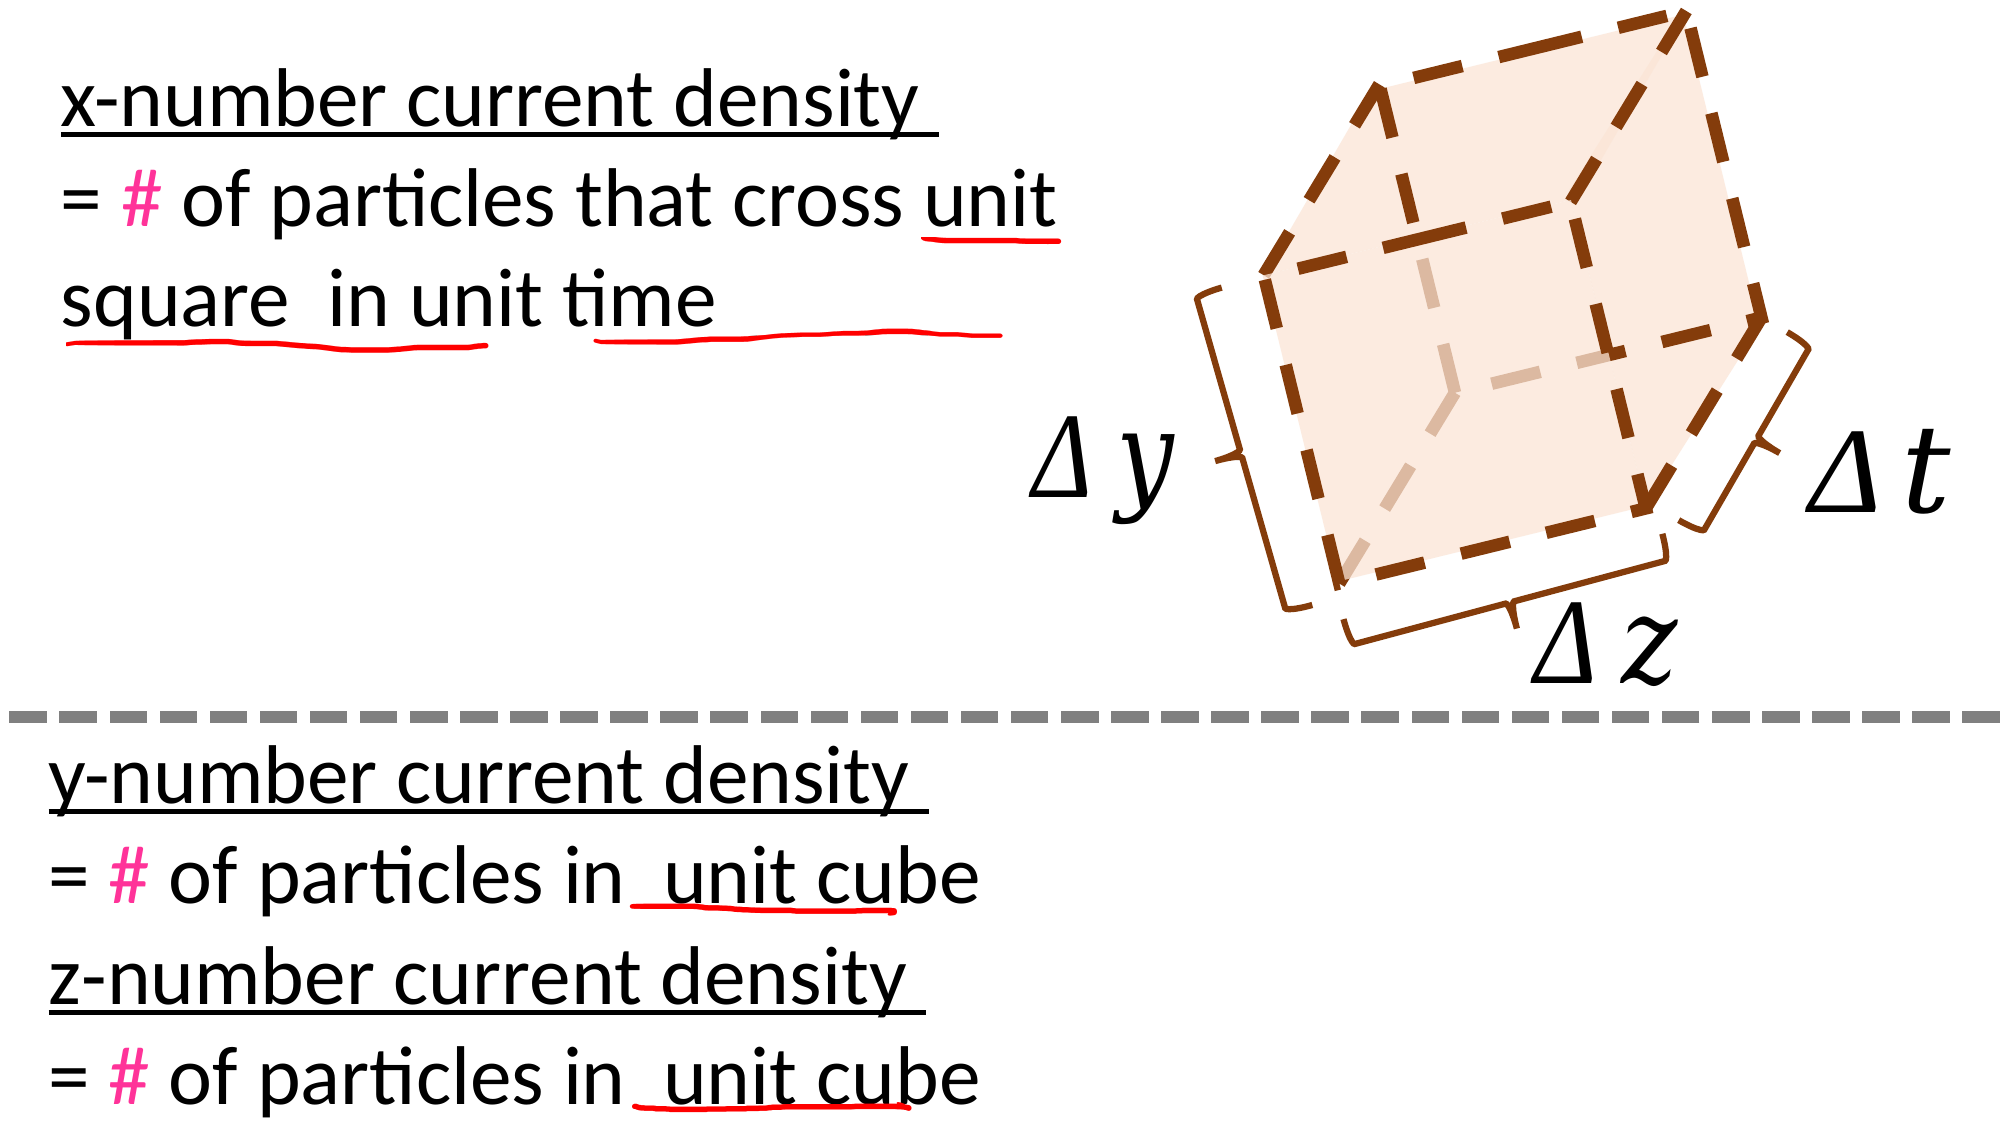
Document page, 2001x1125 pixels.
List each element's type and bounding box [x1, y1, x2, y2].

text_box [1238, 22, 1783, 567]
text_box [1295, 233, 1614, 551]
text_box [1026, 288, 1268, 619]
text_box [1729, 331, 1957, 549]
picture [66, 718, 1070, 1121]
picture [66, 237, 1070, 717]
text_box [1344, 575, 1683, 713]
